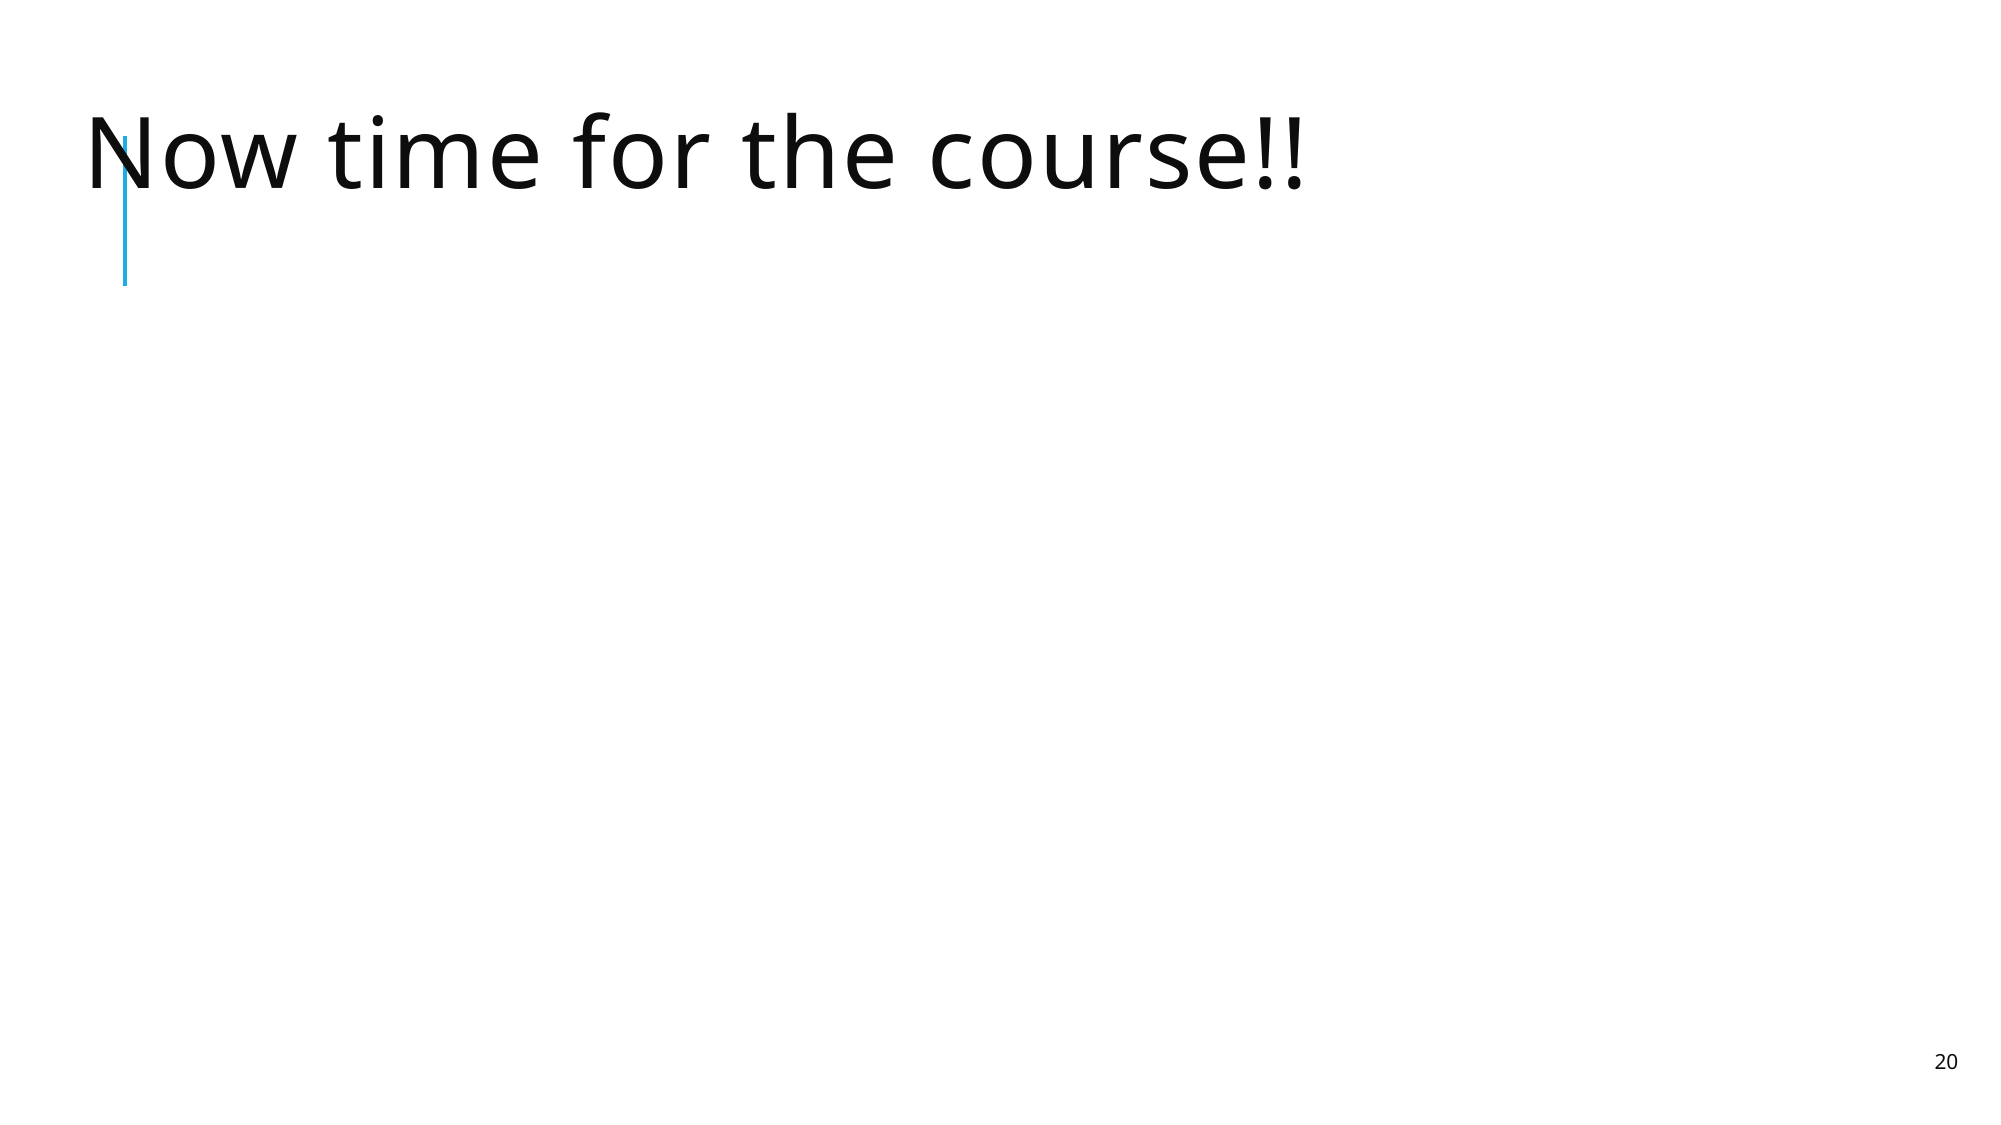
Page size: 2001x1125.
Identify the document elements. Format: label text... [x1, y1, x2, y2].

slide_number 20 [1853, 1019, 1974, 1106]
title Now time for the course!! [68, 97, 1932, 223]
